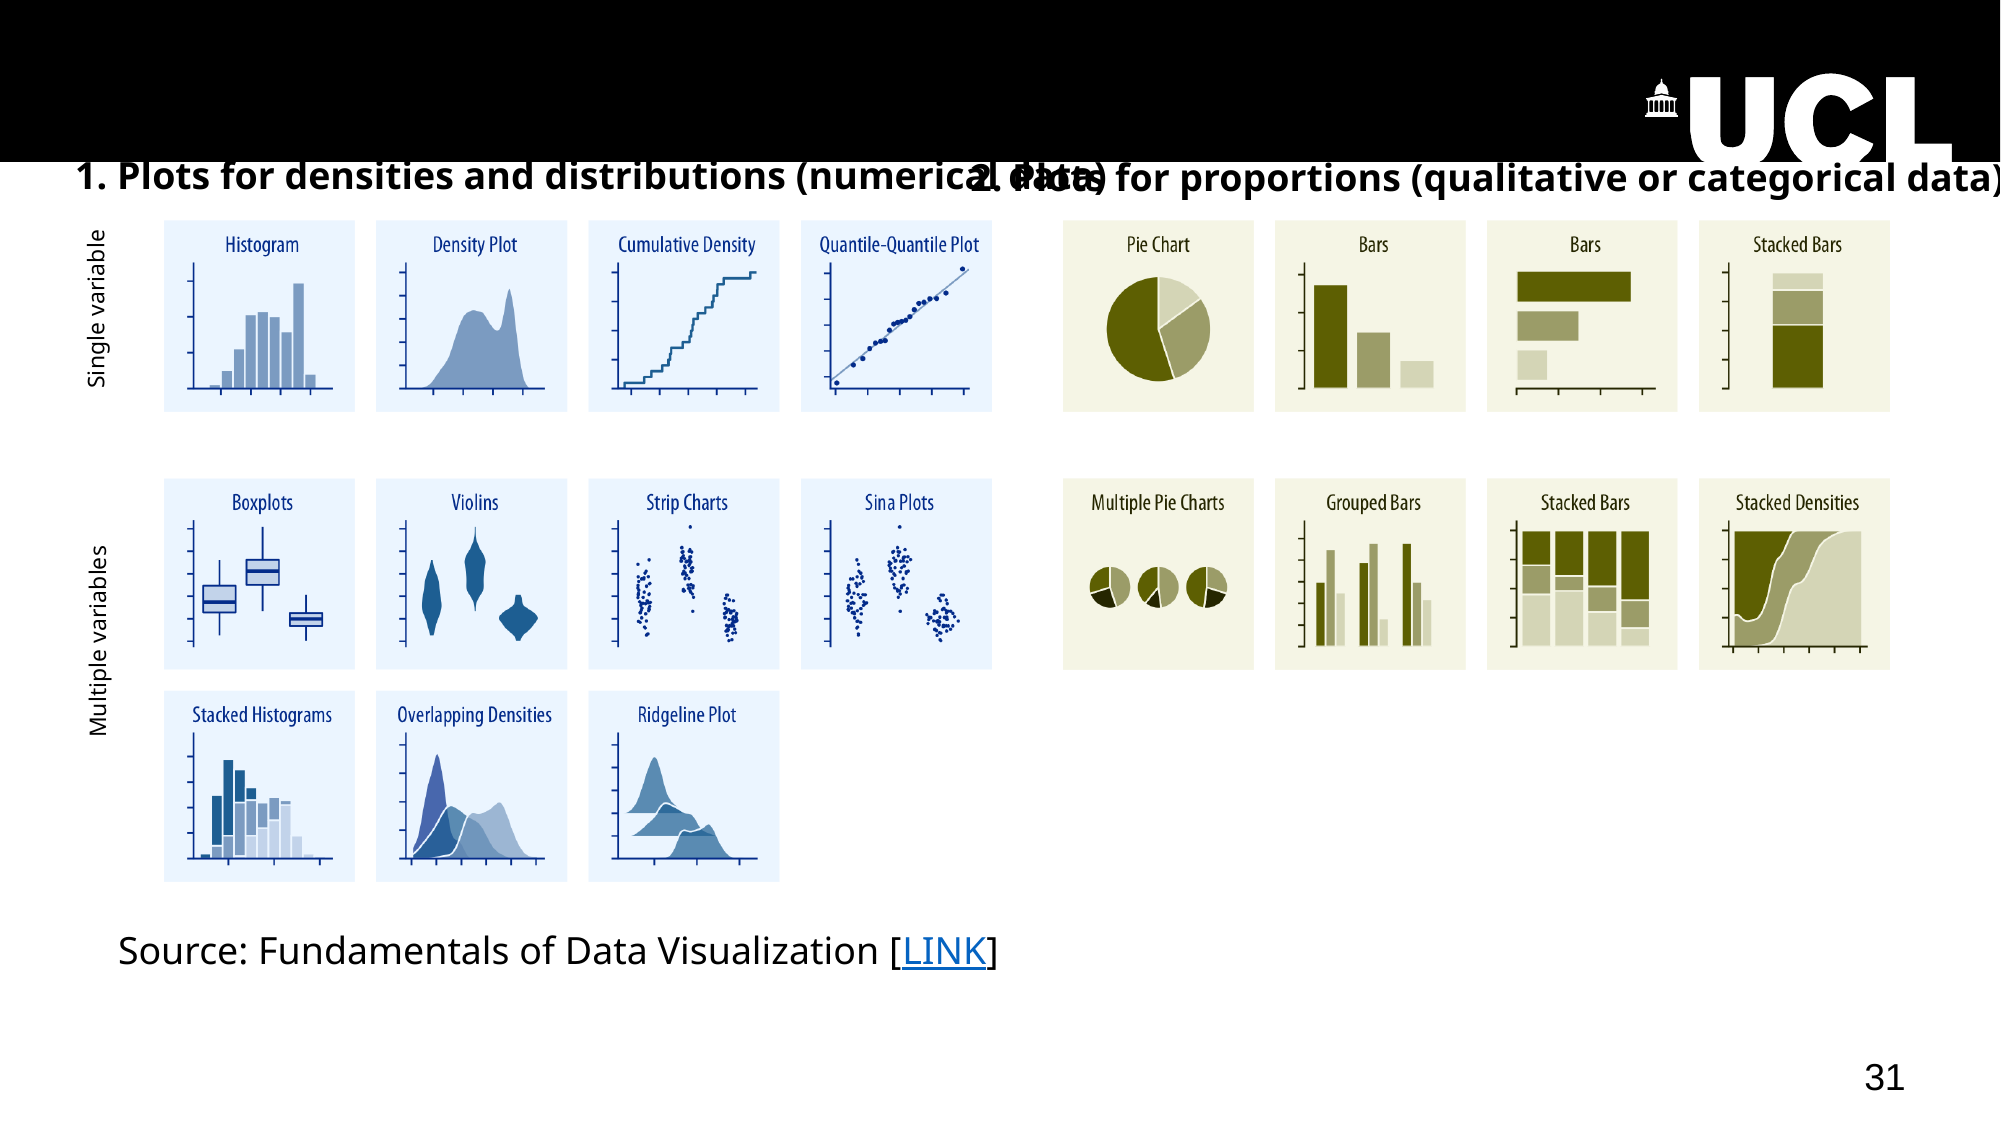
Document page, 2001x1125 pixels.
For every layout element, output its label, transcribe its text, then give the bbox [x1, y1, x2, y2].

title Graph types for data visualisation [137, 0, 1863, 146]
text_box Multiple variables [76, 531, 119, 753]
picture [153, 210, 1002, 422]
picture [1052, 468, 1900, 680]
text_box 2. Plots for proportions (qualitative or categorical data) [955, 146, 2000, 207]
text_box 31 [1849, 1045, 1939, 1070]
picture [1052, 210, 1900, 422]
picture [153, 468, 1002, 892]
text_box 1. Plots for densities and distributions (numerical data) [60, 145, 1123, 205]
text_box Single variable [74, 215, 117, 404]
text_box Source: Fundamentals of Data Visualization [LINK] [103, 919, 1014, 985]
